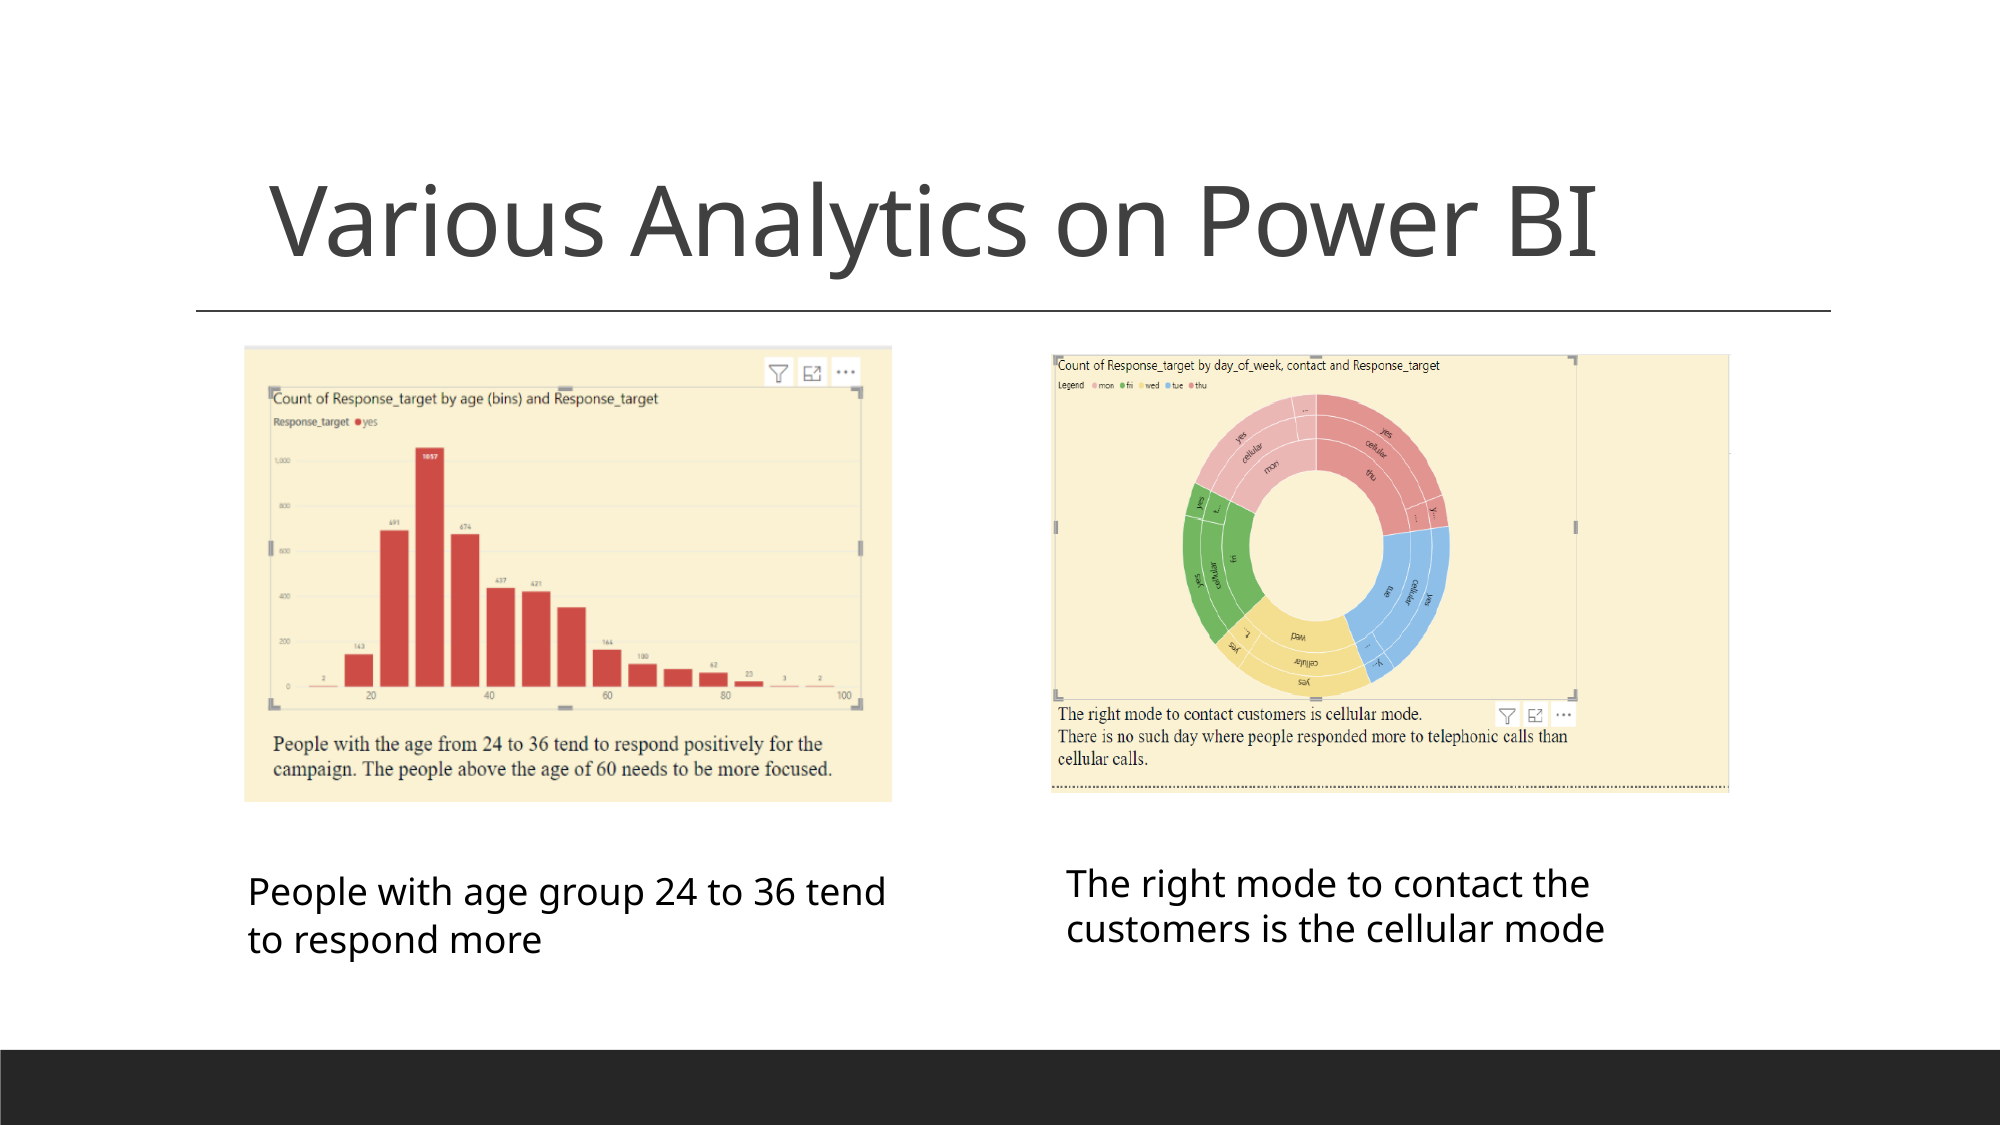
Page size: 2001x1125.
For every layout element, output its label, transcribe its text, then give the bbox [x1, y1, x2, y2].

text_box People with age group 24 to 36 tend to respond more [232, 857, 918, 969]
text_box The right mode to contact the customers is the cellular mode [1051, 852, 1732, 1002]
picture [1050, 354, 1732, 793]
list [243, 345, 893, 803]
title Various Analytics on Power BI [180, 47, 1830, 285]
